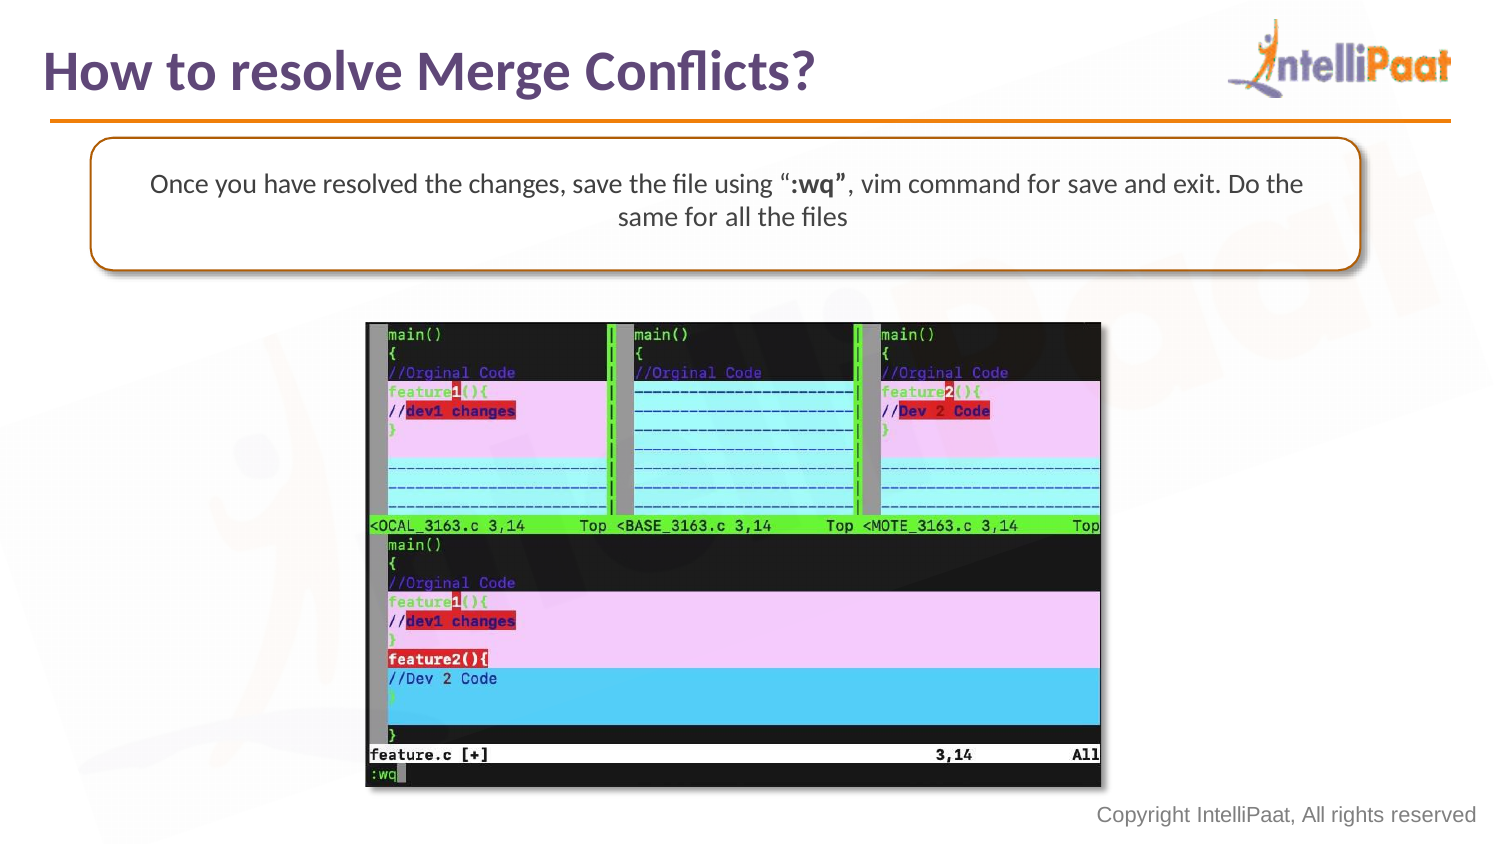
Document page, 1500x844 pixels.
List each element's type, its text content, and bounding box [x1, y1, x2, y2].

footer Copyright IntelliPaat, All rights reserved [1094, 801, 1485, 844]
text_box [0, 0, 1494, 844]
